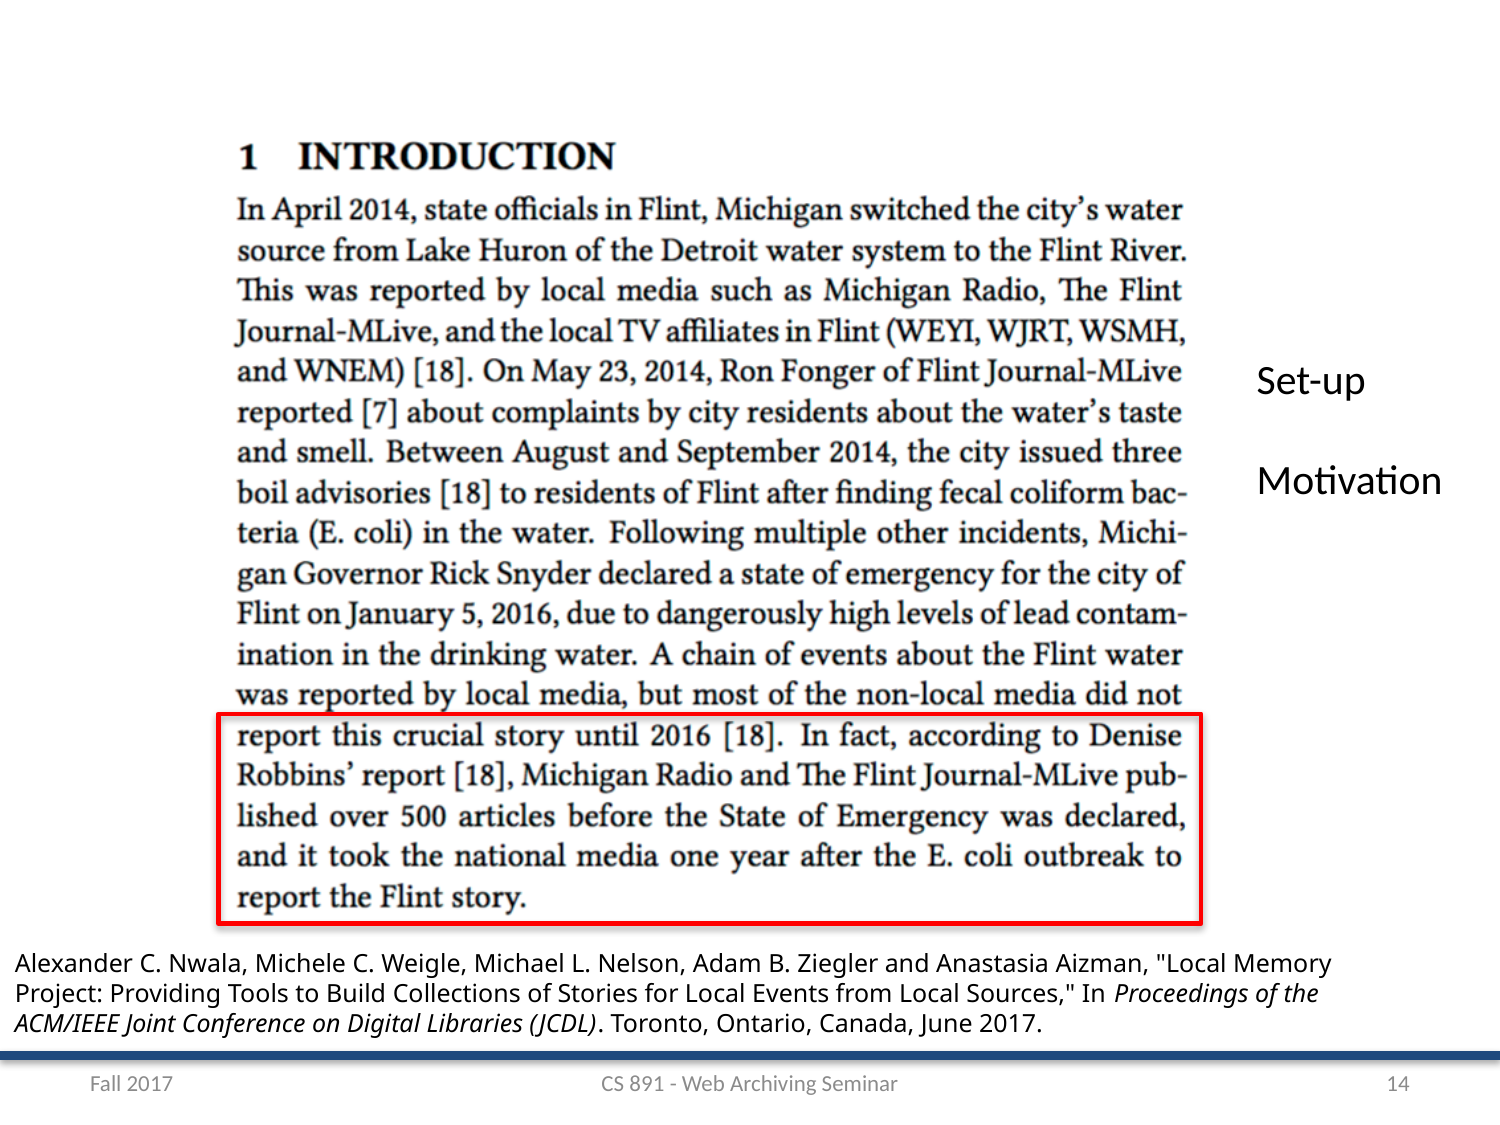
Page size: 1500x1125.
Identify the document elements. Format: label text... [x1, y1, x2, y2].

picture [218, 116, 1226, 924]
slide_number 14 [1074, 1062, 1425, 1103]
text_box Alexander C. Nwala, Michele C. Weigle, Michael L. Nelson, Adam B. Ziegler and Anastasia Aizman, "Local Memory Project: Providing Tools to Build Collections of Stories for Local Events from Local Sources," In Proceedings of the ACM/IEEE Joint Conference on Digital Libraries (JCDL). Toronto, Ontario, Canada, June 2017. [0, 940, 1412, 1045]
footer CS 891 - Web Archiving Seminar [512, 1062, 988, 1103]
text_box Set-up Motivation [1241, 345, 1458, 510]
slide_number Fall 2017 [75, 1062, 425, 1103]
